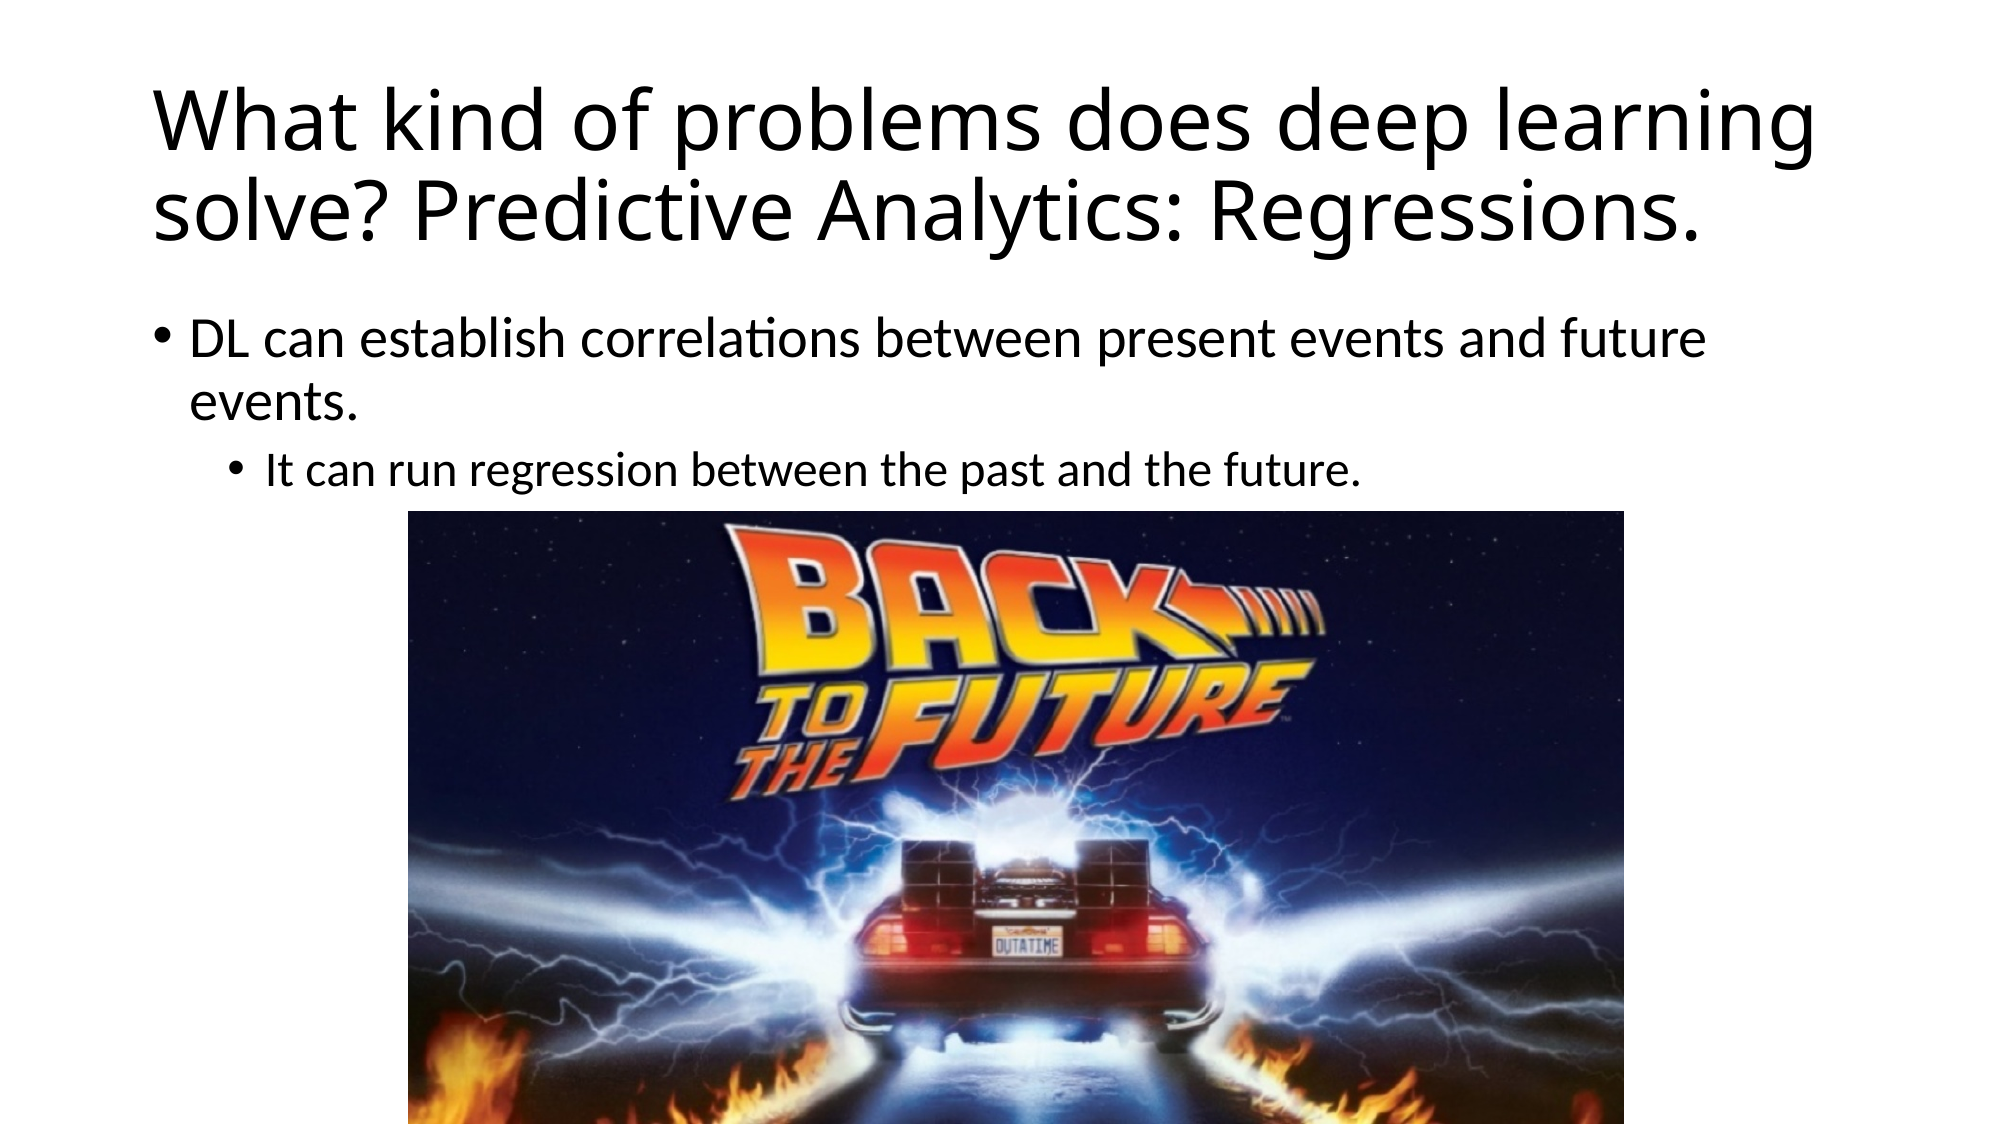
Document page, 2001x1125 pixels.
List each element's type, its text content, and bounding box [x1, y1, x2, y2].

list DL can establish correlations between present events and future events. It can run regression between the past and the future. [137, 299, 1863, 1032]
picture [408, 511, 1624, 1124]
title What kind of problems does deep learning solve? Predictive Analytics: Regressions. [137, 59, 1863, 278]
